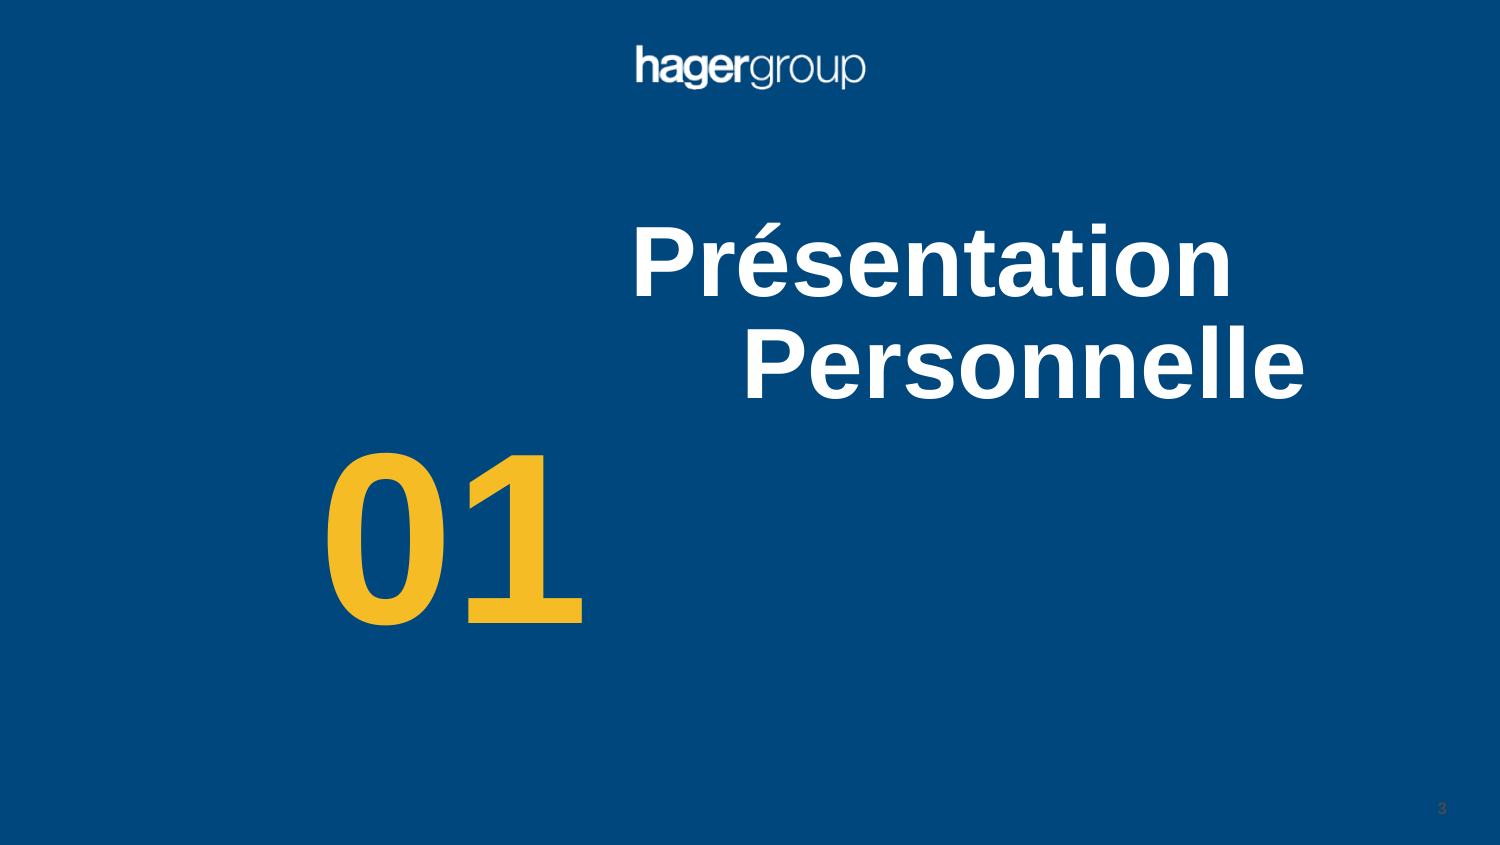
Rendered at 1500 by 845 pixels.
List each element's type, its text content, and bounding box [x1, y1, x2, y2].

slide_number 3 [1399, 790, 1447, 826]
list 01 [199, 212, 590, 676]
title Présentation Personnelle [630, 215, 1440, 529]
